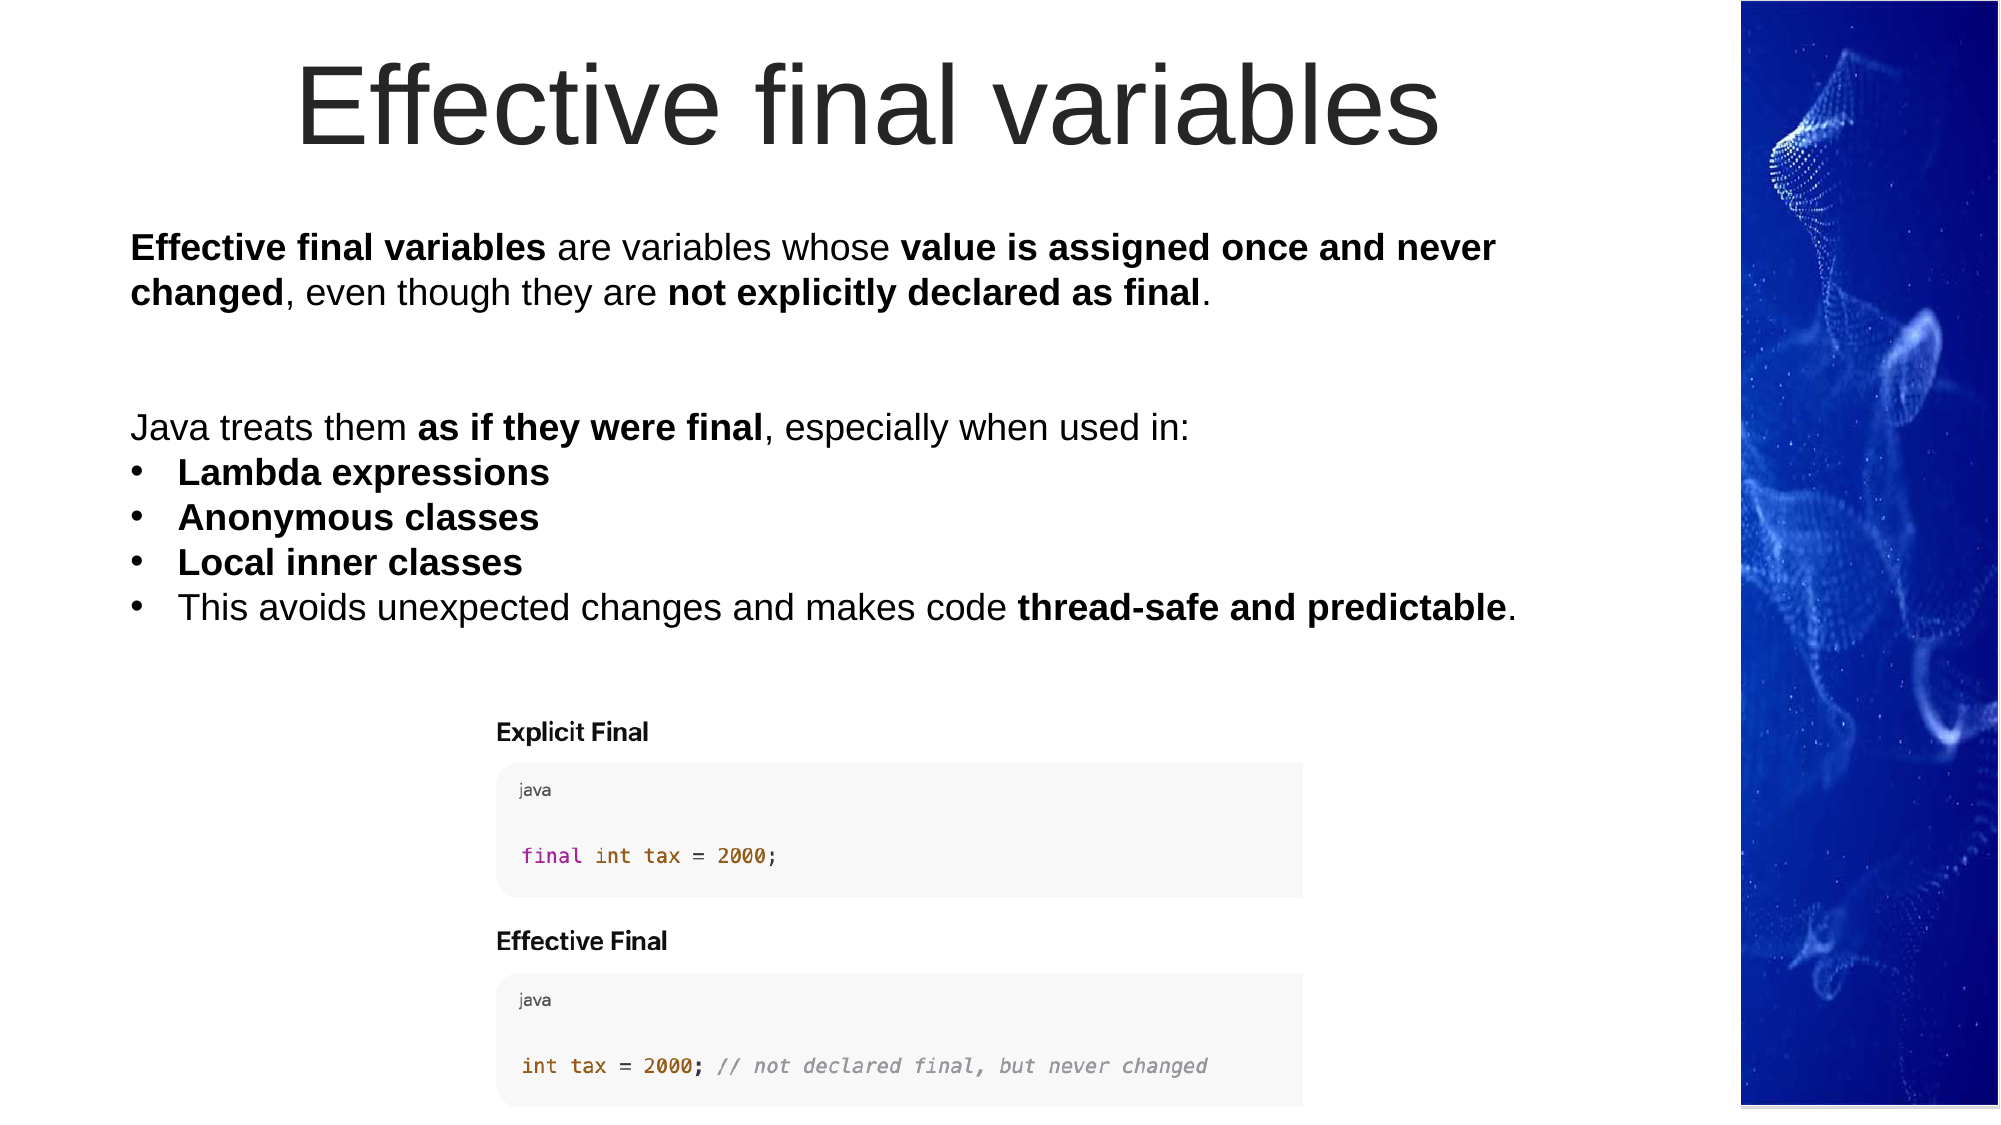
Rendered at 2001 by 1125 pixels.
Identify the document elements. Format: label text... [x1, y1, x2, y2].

picture [1741, 0, 2000, 1109]
text_box Effective final variables are variables whose value is assigned once and never changed, even though they are not explicitly declared as final. Java treats them as if they were final, especially when used in: Lambda expressions Anonymous classes Local inner classes This avoids unexpected changes and makes code thread-safe and predictable. [115, 215, 1645, 681]
list Effective final variables [24, 48, 1713, 168]
picture [421, 708, 1303, 1110]
